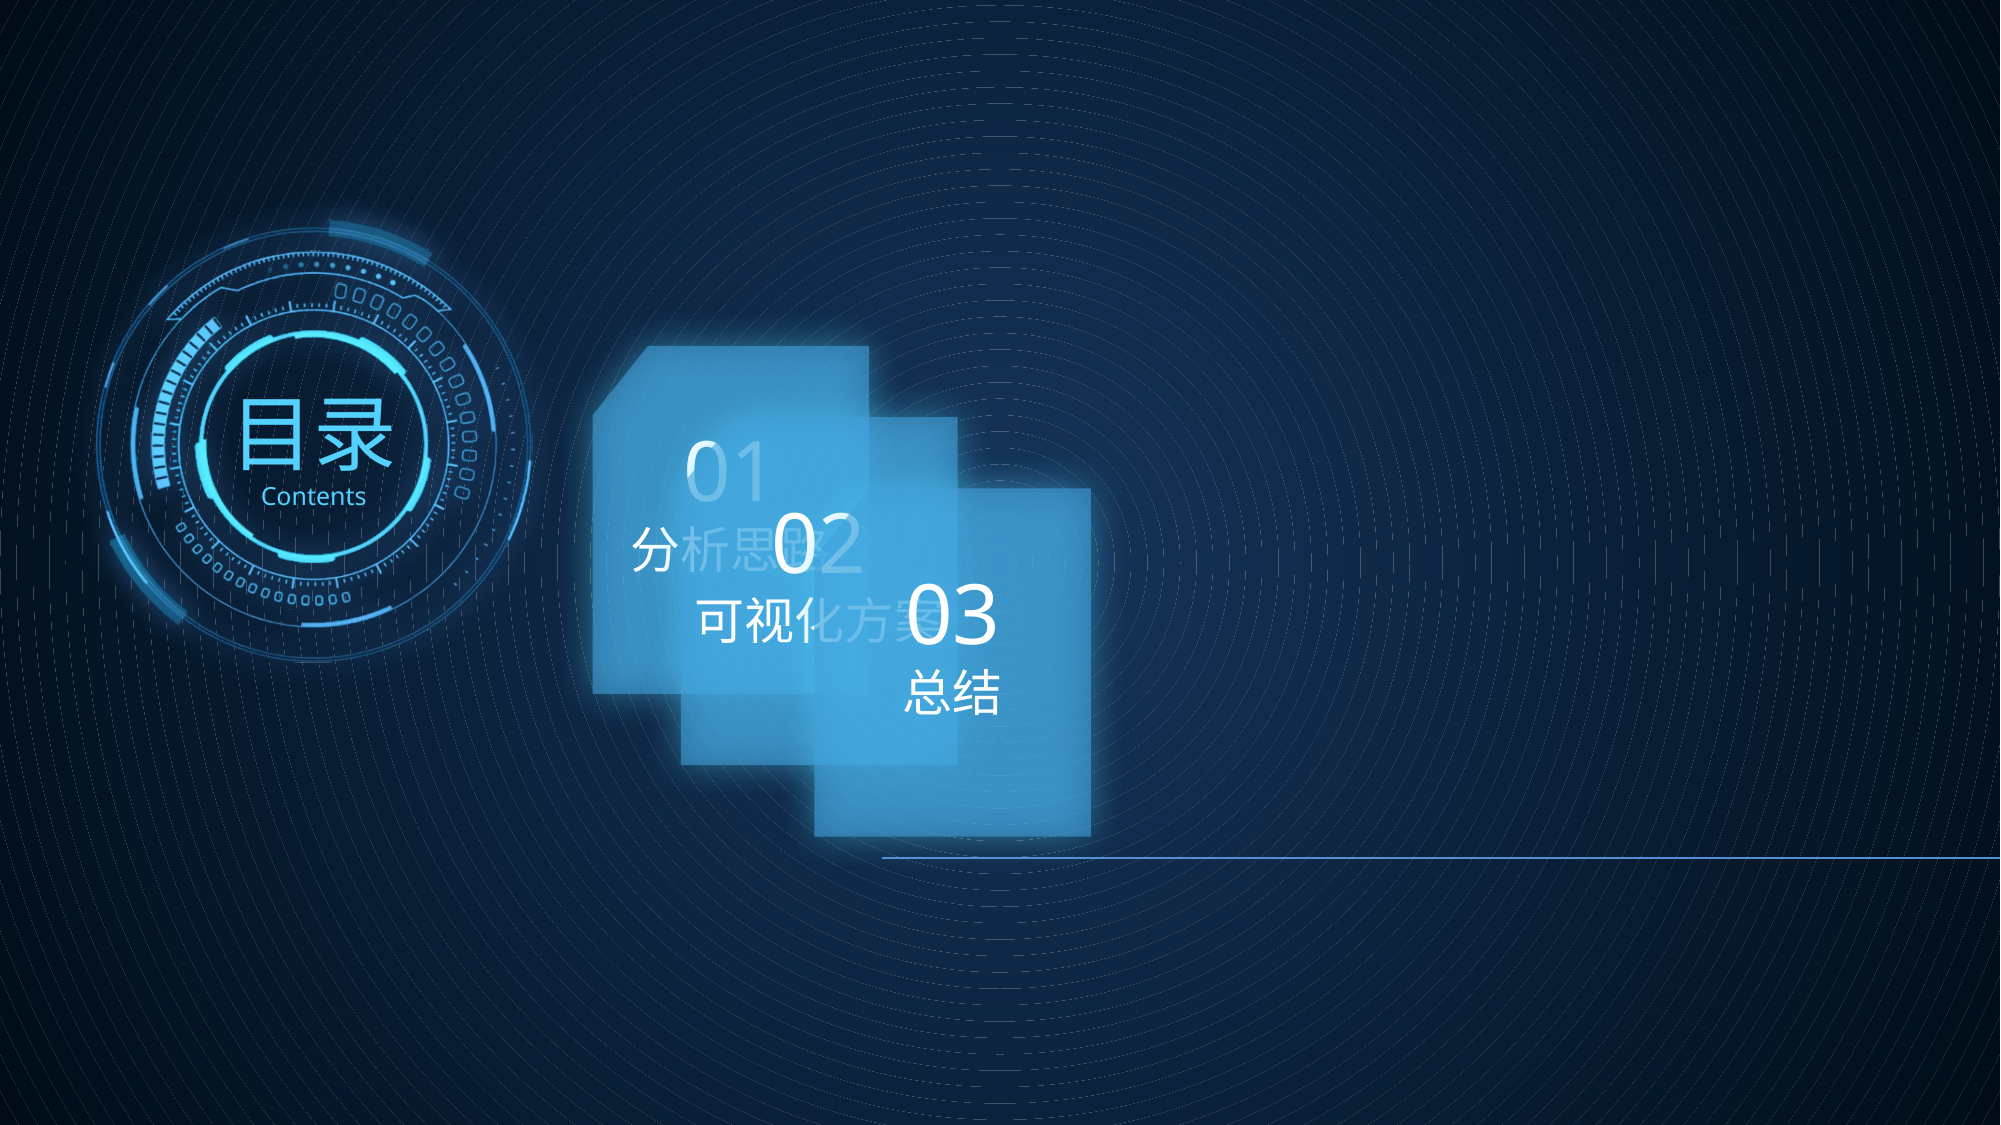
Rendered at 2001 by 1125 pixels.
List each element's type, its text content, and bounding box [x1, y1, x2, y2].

text_box 03 总结 [814, 488, 1091, 837]
picture [30, 160, 598, 729]
text_box 01 分析思路 [604, 345, 870, 694]
text_box 02 可视化方案 [680, 417, 958, 766]
